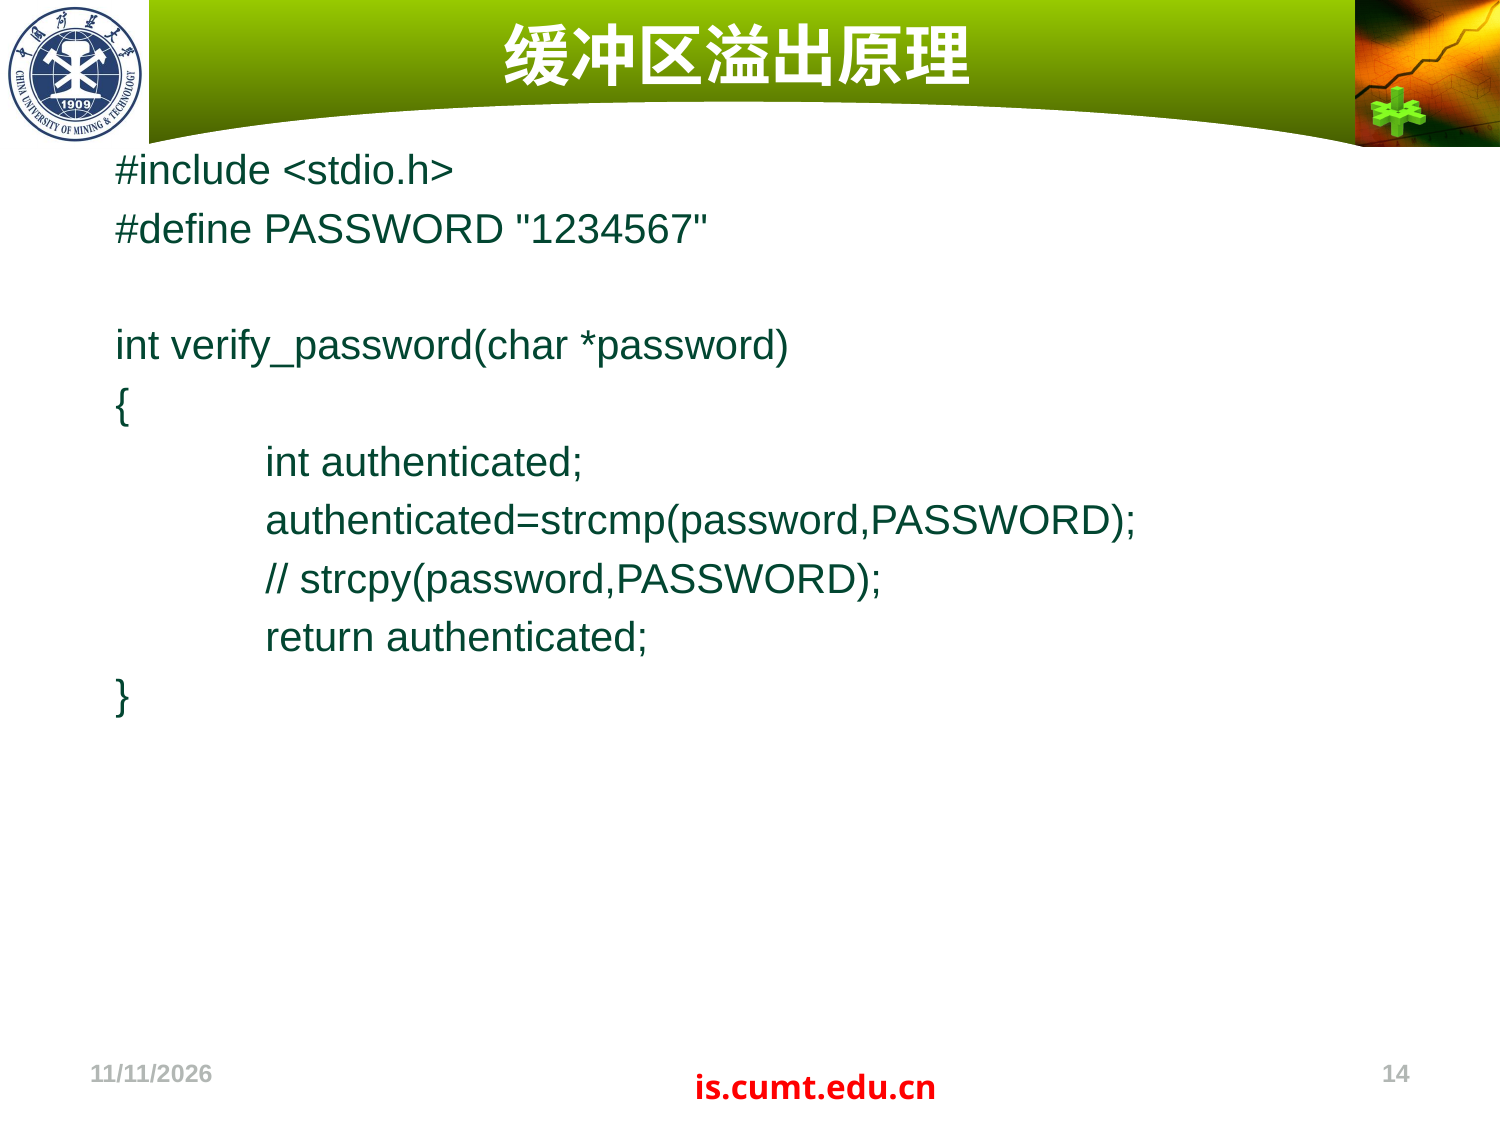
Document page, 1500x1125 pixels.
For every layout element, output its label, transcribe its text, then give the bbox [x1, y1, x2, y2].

title 缓冲区溢出原理 [50, 7, 1425, 100]
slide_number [75, 1042, 425, 1103]
slide_number 14 [1074, 1042, 1425, 1103]
list #include <stdio.h> #define PASSWORD "1234567" int verify_password(char *password) { int authenticated; authenticated=strcmp(password,PASSWORD); // strcpy(password,PASSWORD); return authenticated; } [100, 135, 1451, 1023]
picture [1355, 0, 1500, 147]
picture [0, 0, 149, 149]
footer is.cumt.edu.cn [584, 1058, 1048, 1114]
